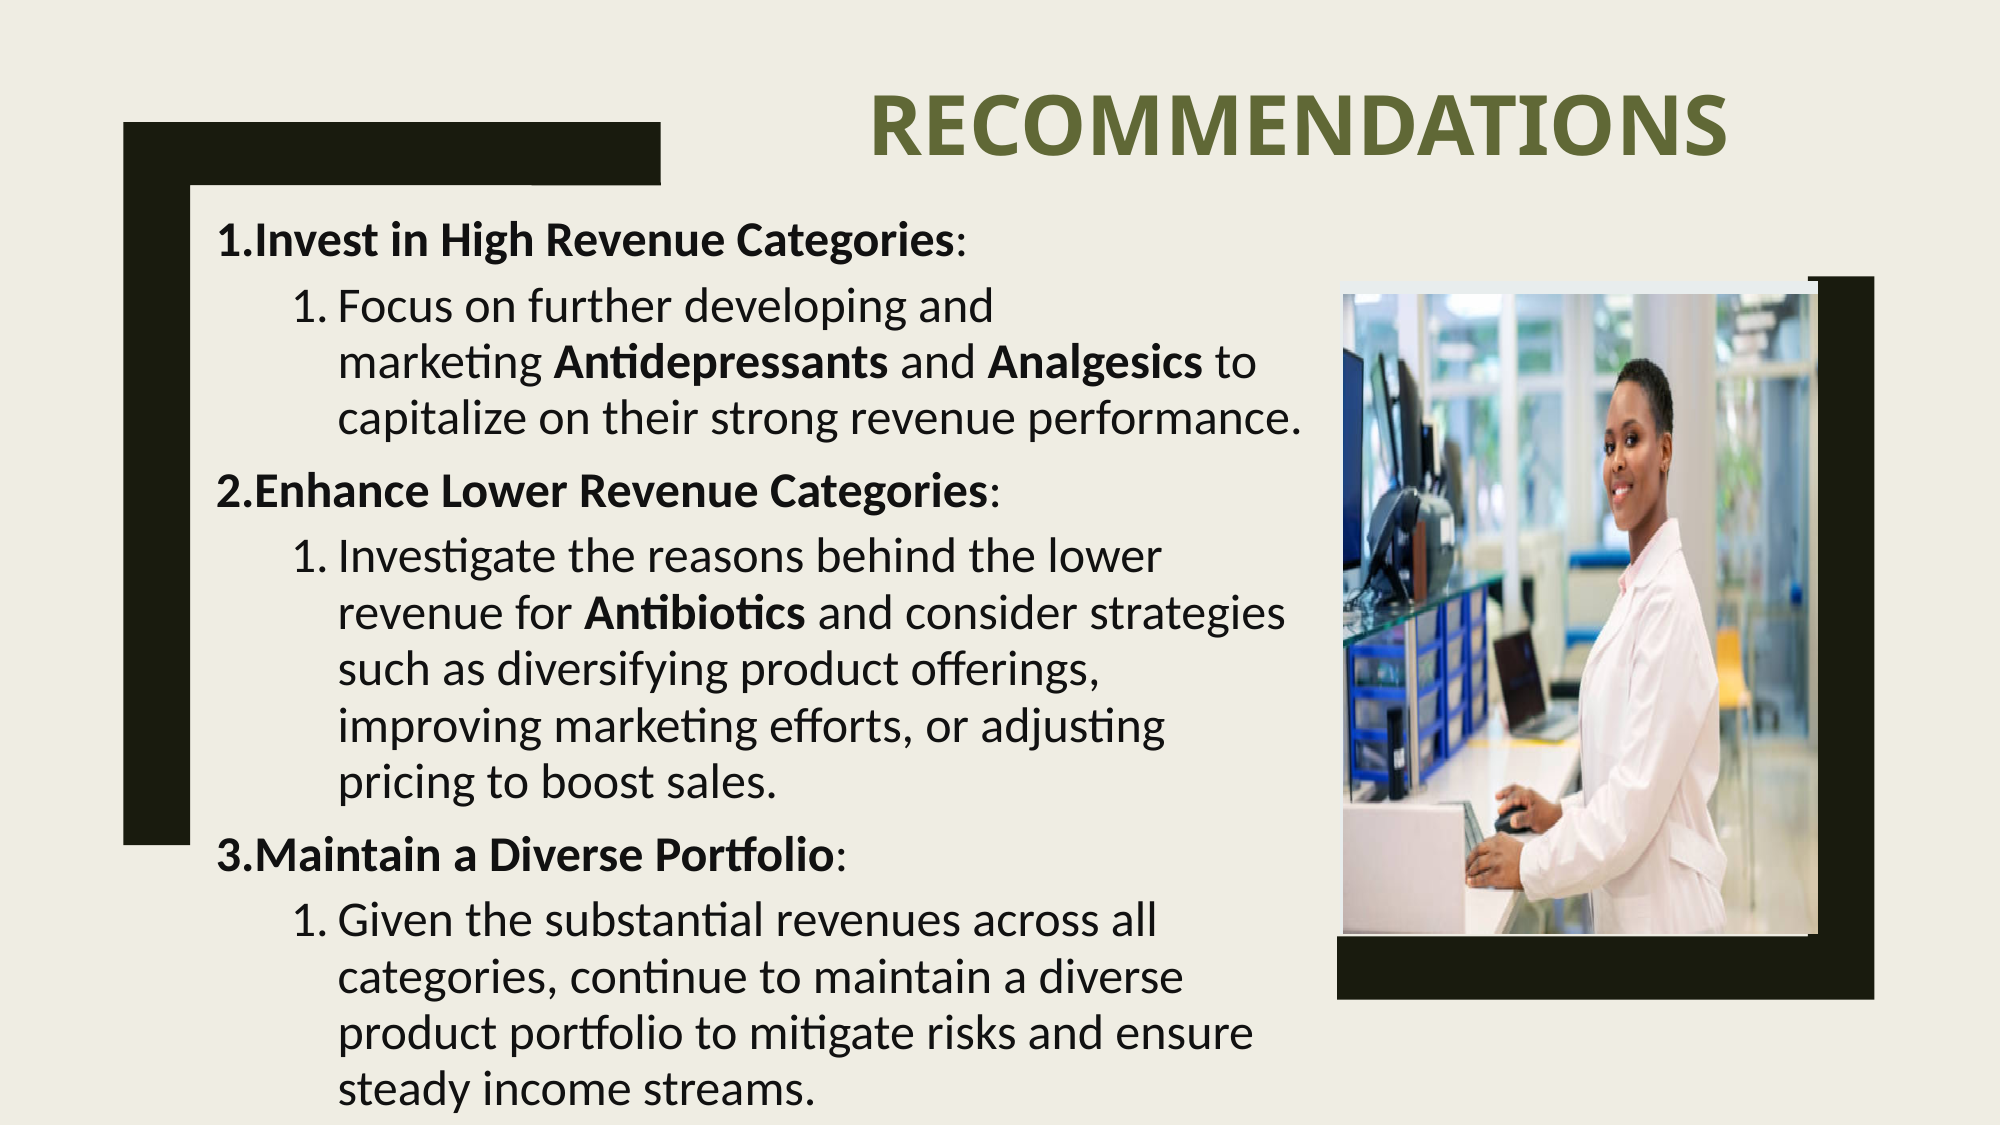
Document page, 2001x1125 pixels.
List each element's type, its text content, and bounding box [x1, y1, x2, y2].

title recommendations [441, 18, 2000, 181]
subtitle Invest in High Revenue Categories: Focus on further developing and marketing Antidepressants and Analgesics to capitalize on their strong revenue performance. Enhance Lower Revenue Categories: Investigate the reasons behind the lower revenue for Antibiotics and consider strategies such as diversifying product offerings, improving marketing efforts, or adjusting pricing to boost sales. Maintain a Diverse Portfolio: Given the substantial revenues across all categories, continue to maintain a diverse product portfolio to mitigate risks and ensure steady income streams. [200, 191, 1322, 1125]
picture [1340, 281, 1818, 934]
